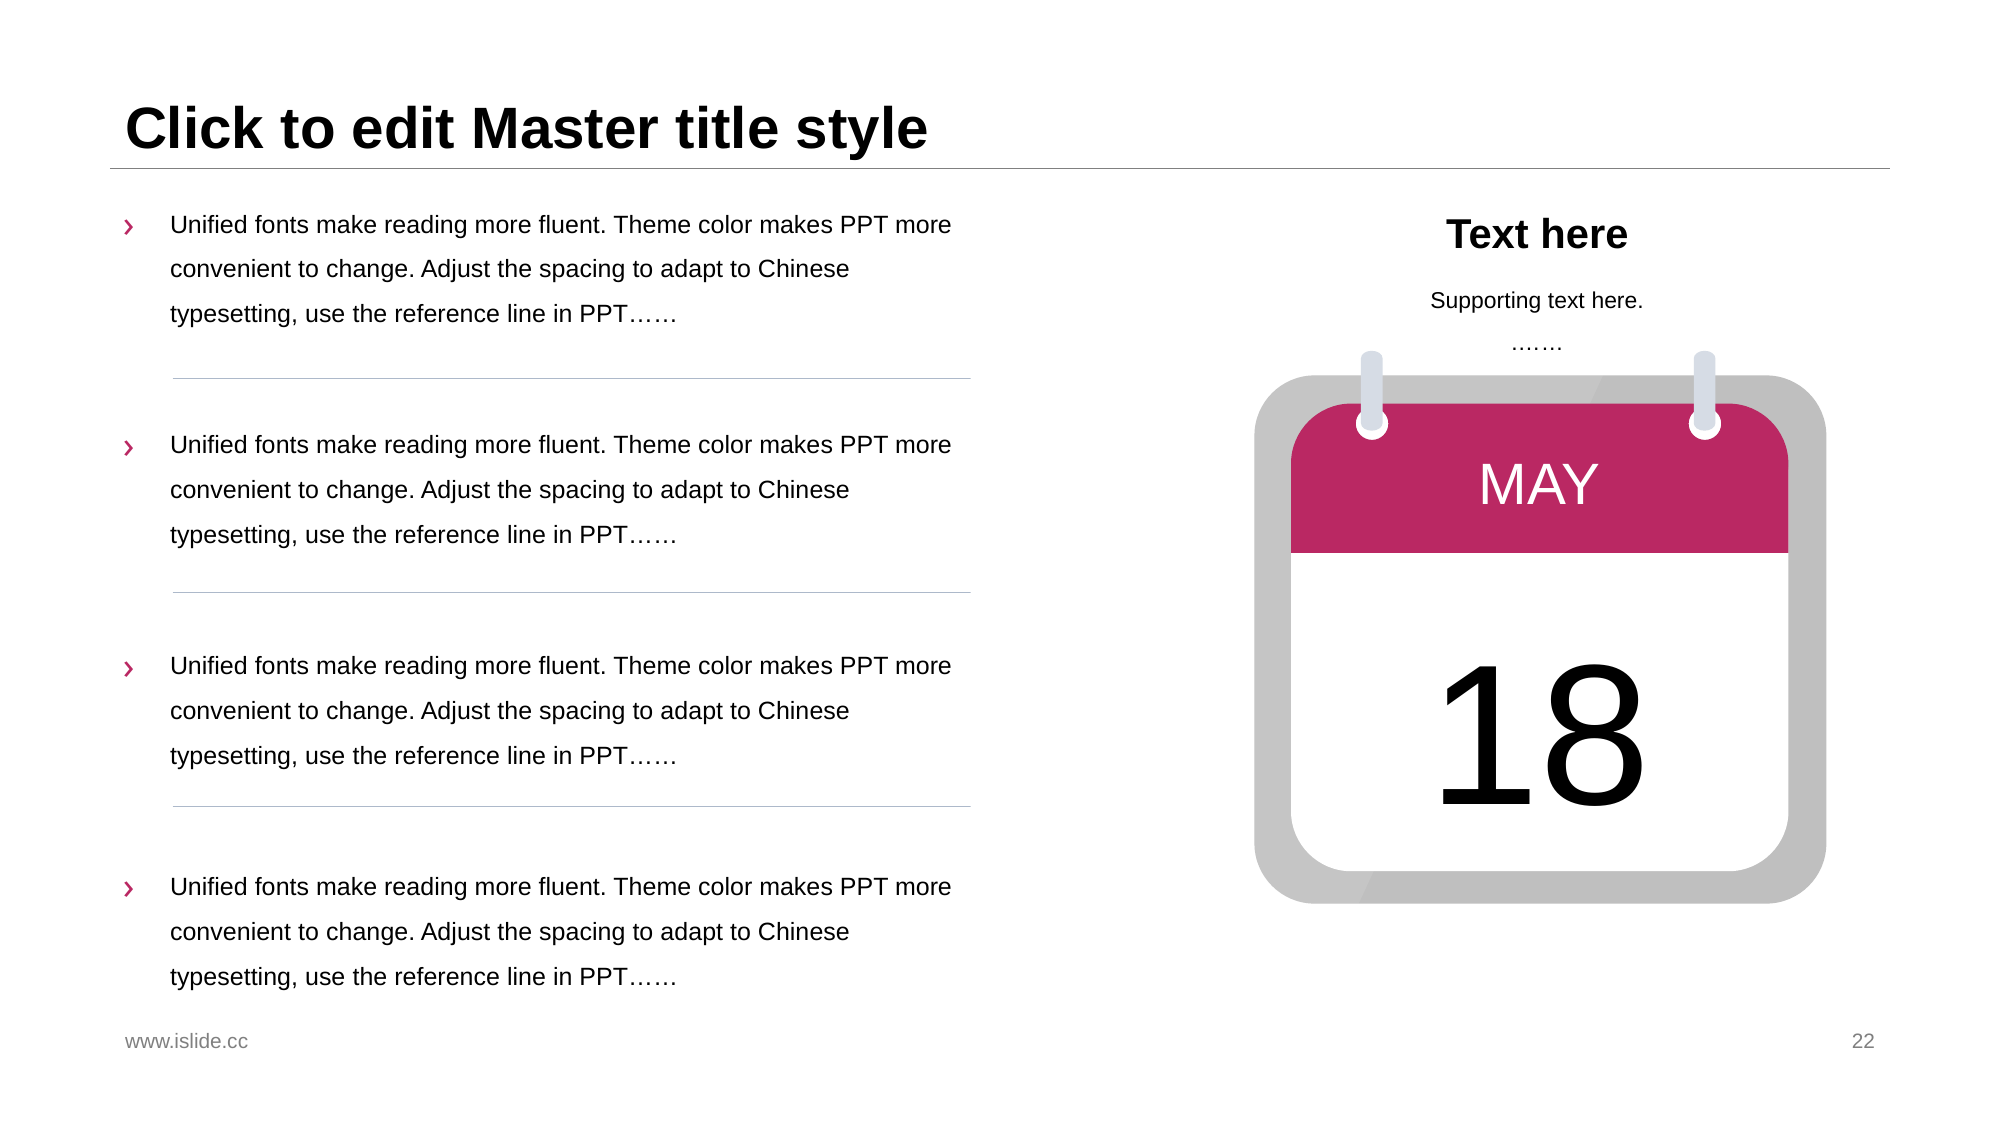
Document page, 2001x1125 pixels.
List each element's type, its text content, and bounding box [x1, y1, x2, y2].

slide_number 22 [1412, 1023, 1890, 1058]
footer www.islide.cc [109, 1023, 790, 1058]
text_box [1253, 349, 1828, 904]
text_box Unified fonts make reading more fluent. Theme color makes PPT more convenient to change. Adjust the spacing to adapt to Chinese typesetting, use the reference line in PPT…… [108, 406, 992, 565]
text_box Unified fonts make reading more fluent. Theme color makes PPT more convenient to change. Adjust the spacing to adapt to Chinese typesetting, use the reference line in PPT…… [108, 627, 992, 786]
text_box Unified fonts make reading more fluent. Theme color makes PPT more convenient to change. Adjust the spacing to adapt to Chinese typesetting, use the reference line in PPT…… [108, 847, 992, 1007]
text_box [1262, 187, 1812, 380]
text_box Unified fonts make reading more fluent. Theme color makes PPT more convenient to change. Adjust the spacing to adapt to Chinese typesetting, use the reference line in PPT…… [108, 185, 992, 344]
title Click to edit Master title style [109, 0, 1890, 169]
